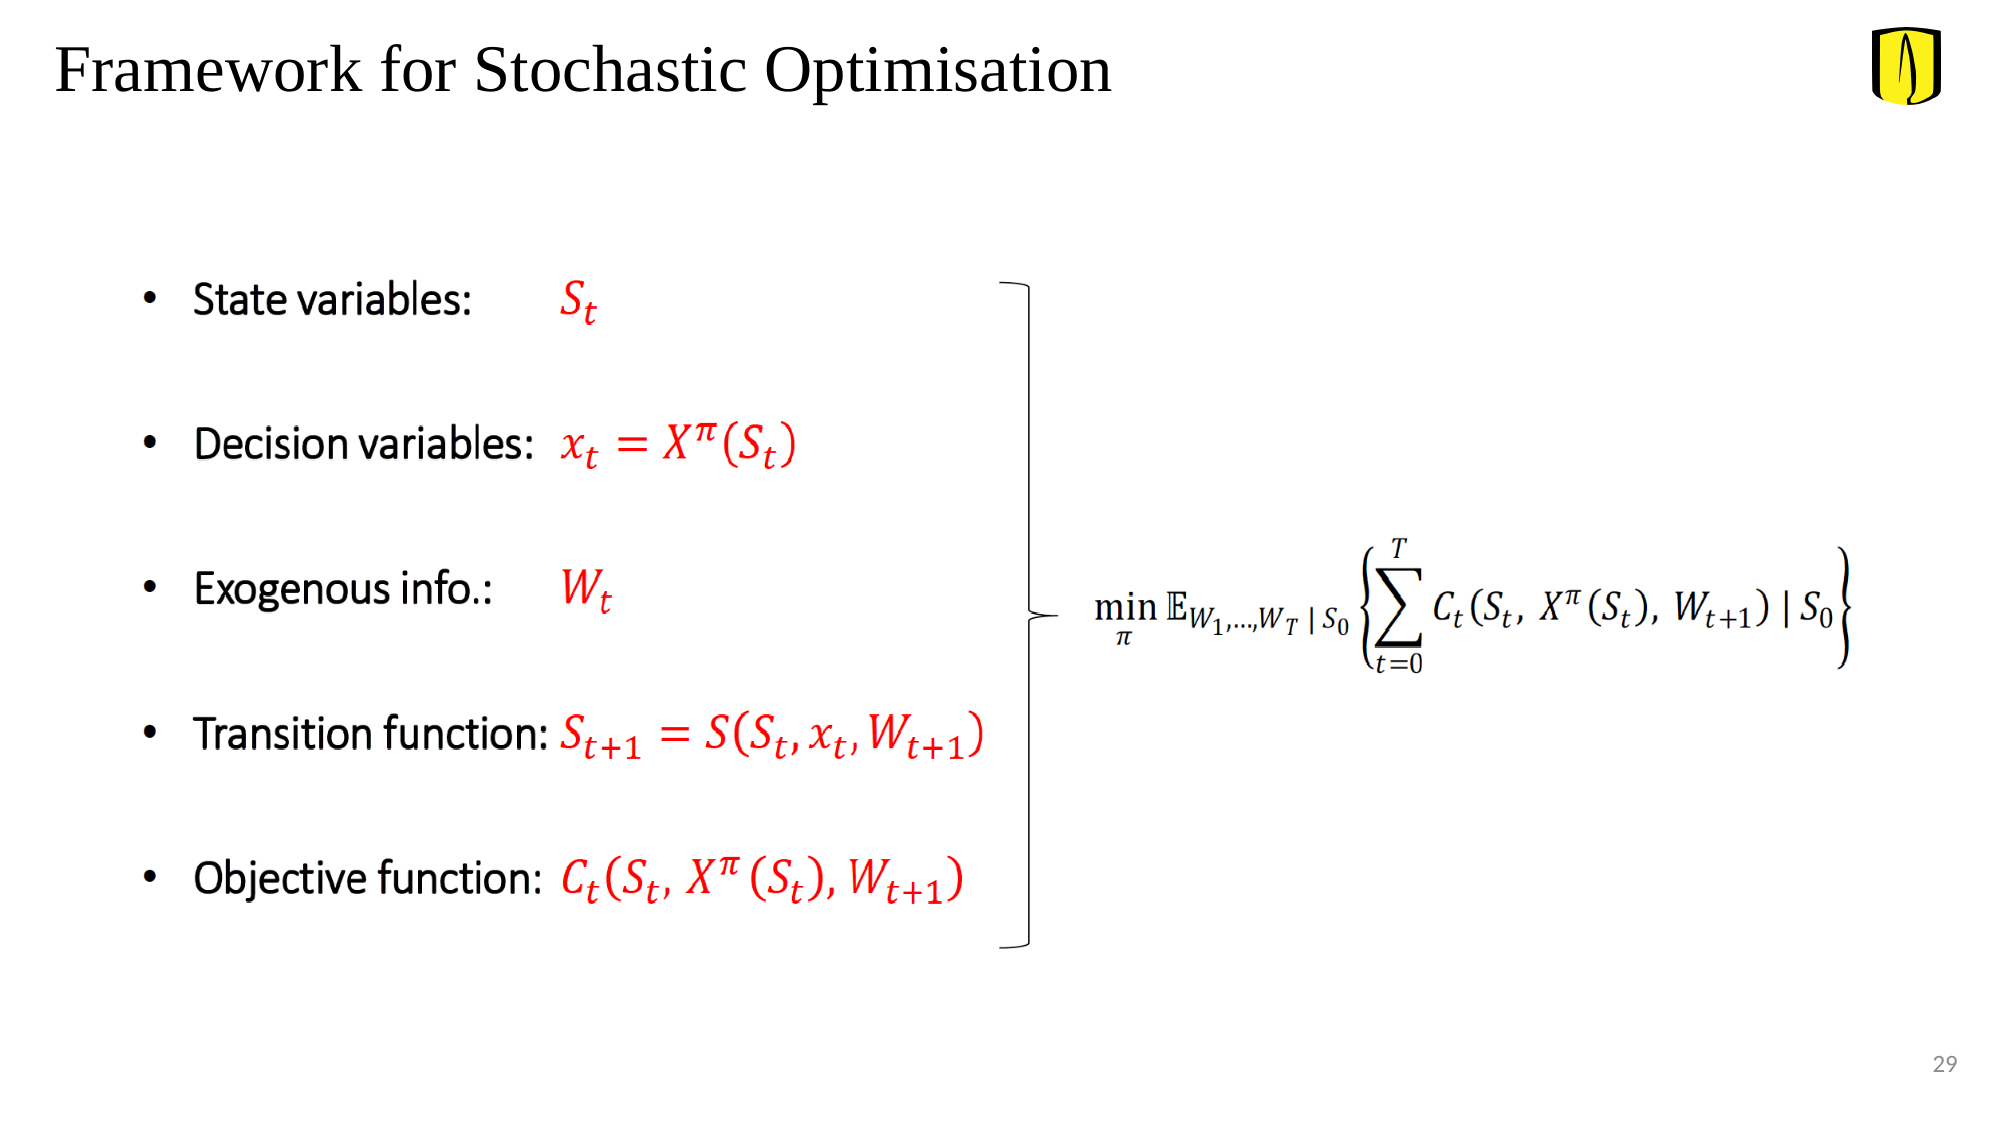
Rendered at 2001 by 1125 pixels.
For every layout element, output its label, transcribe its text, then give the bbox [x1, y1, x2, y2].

slide_number 29 [1853, 1019, 1974, 1106]
picture [1899, 27, 1941, 105]
picture [107, 242, 1893, 1019]
text_box Framework for Stochastic Optimisation [34, 13, 1899, 140]
